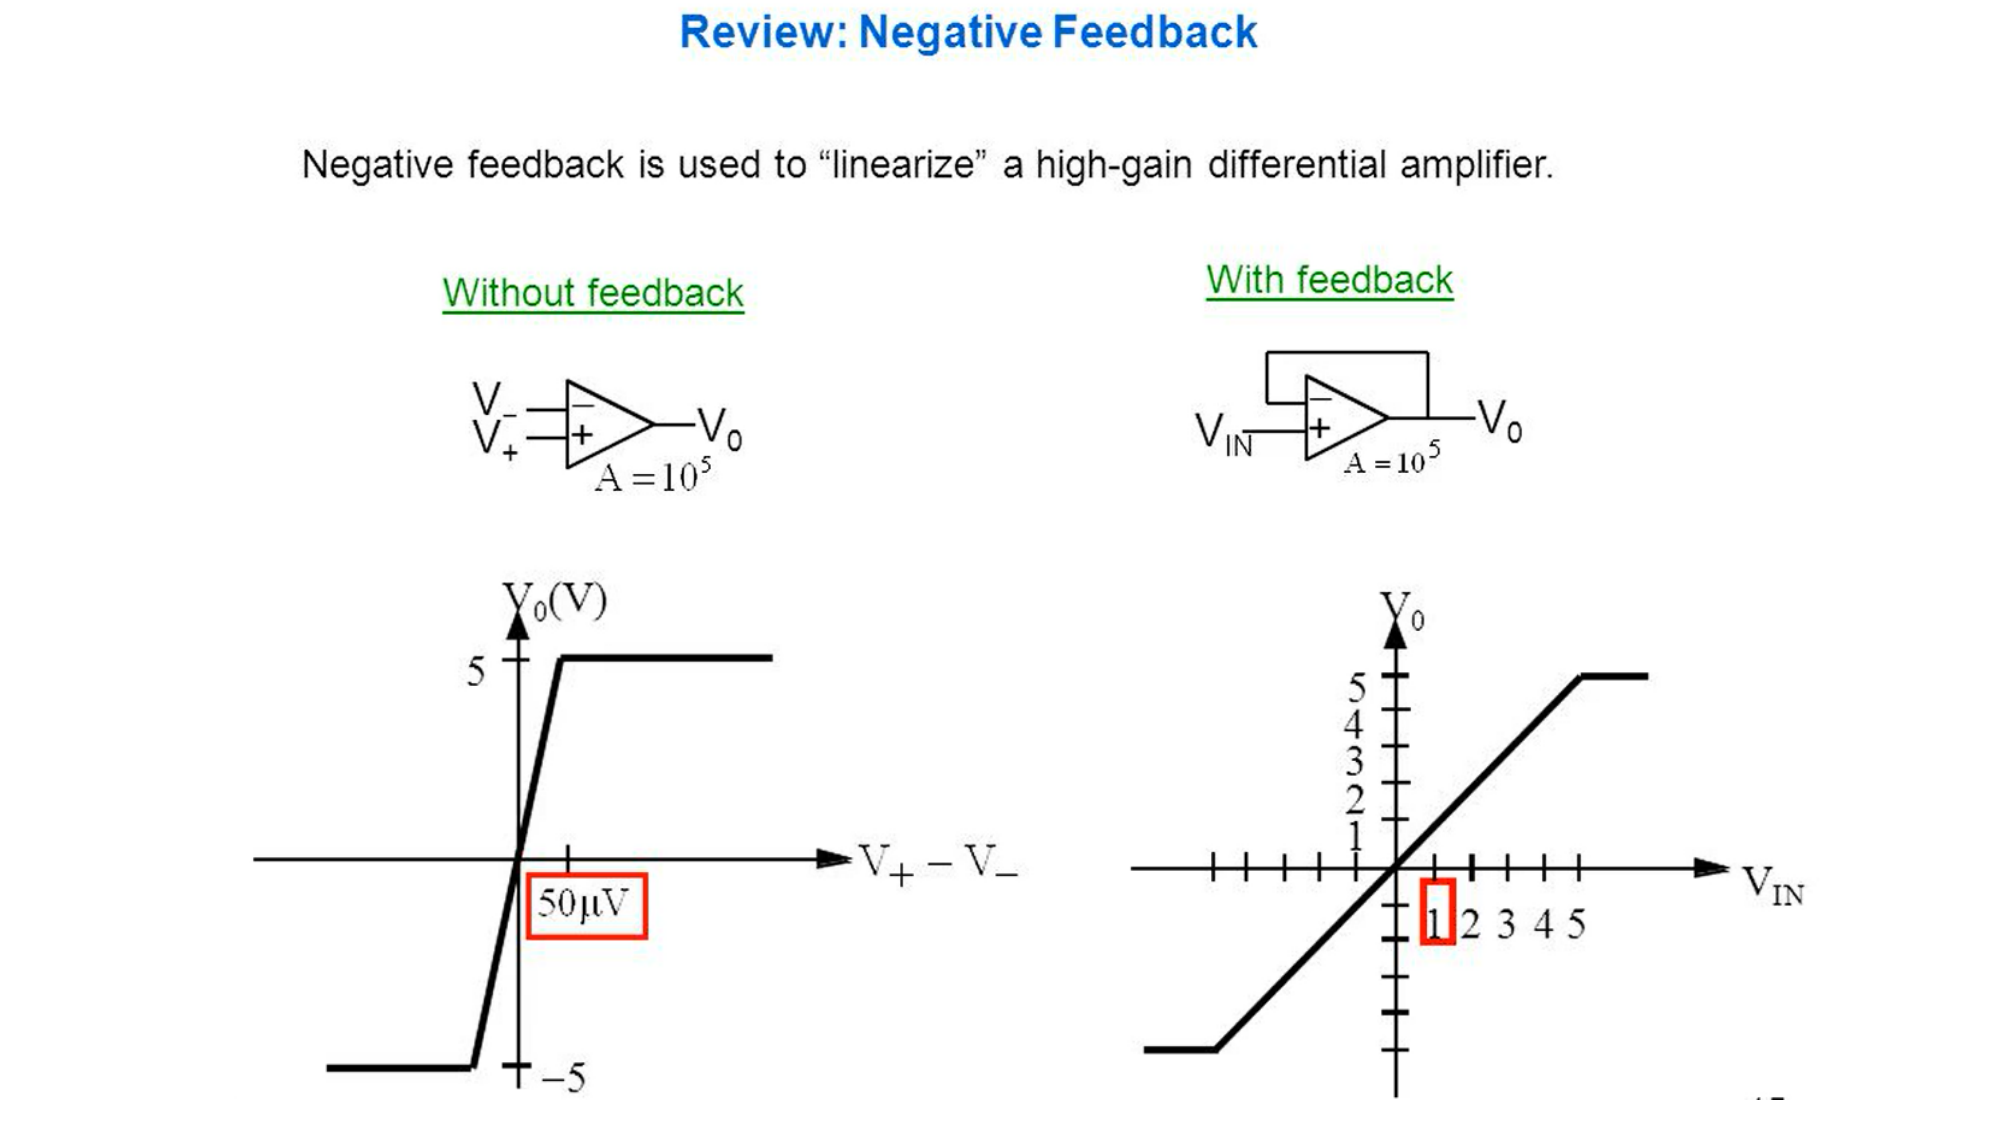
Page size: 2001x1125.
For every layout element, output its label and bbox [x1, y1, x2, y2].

picture [232, 560, 1829, 1100]
picture [280, 0, 1575, 526]
